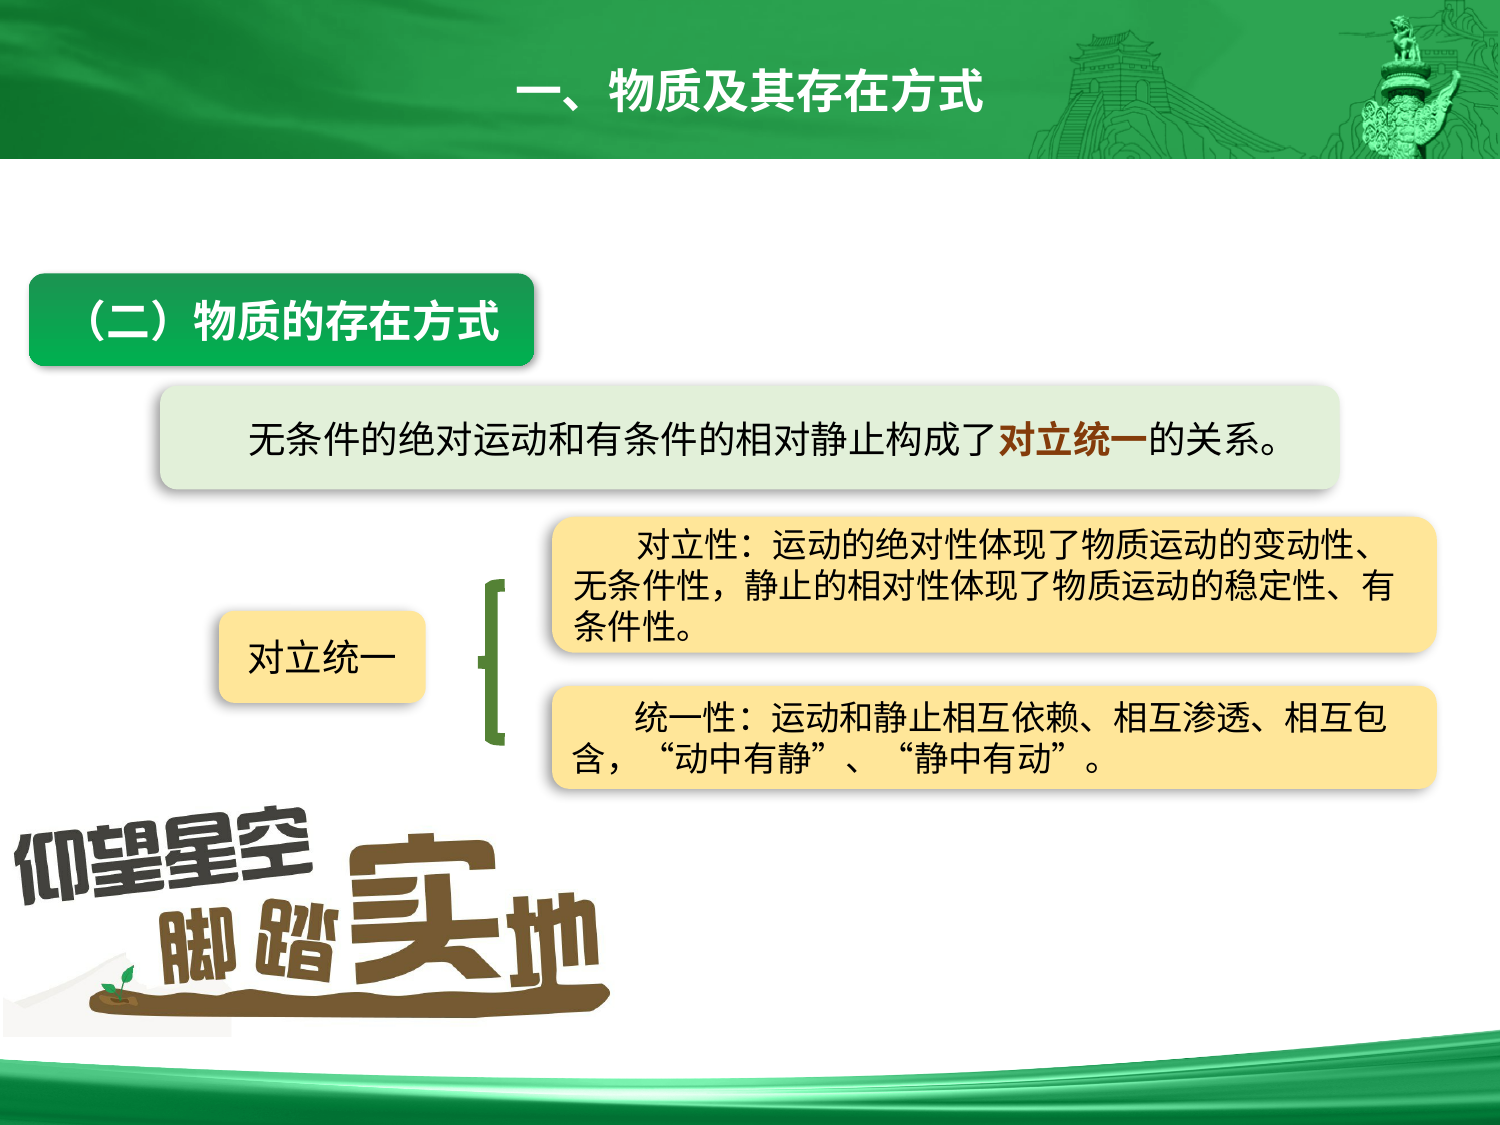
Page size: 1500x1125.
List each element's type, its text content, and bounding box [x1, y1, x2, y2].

text_box 对立性：运动的绝对性体现了物质运动的变动性、无条件性，静止的相对性体现了物质运动的稳定性、有条件性。 [551, 515, 1438, 654]
text_box （二）物质的存在方式 [28, 272, 535, 367]
picture [0, 0, 1500, 159]
text_box 一、物质及其存在方式 [238, 54, 1262, 126]
picture [0, 788, 1500, 1125]
text_box 统一性：运动和静止相互依赖、相互渗透、相互包含，“动中有静”、“静中有动”。 [551, 684, 1438, 790]
text_box 对立统一 [217, 609, 427, 704]
text_box 无条件的绝对运动和有条件的相对静止构成了对立统一的关系。 [159, 384, 1341, 491]
text_box [477, 583, 505, 741]
